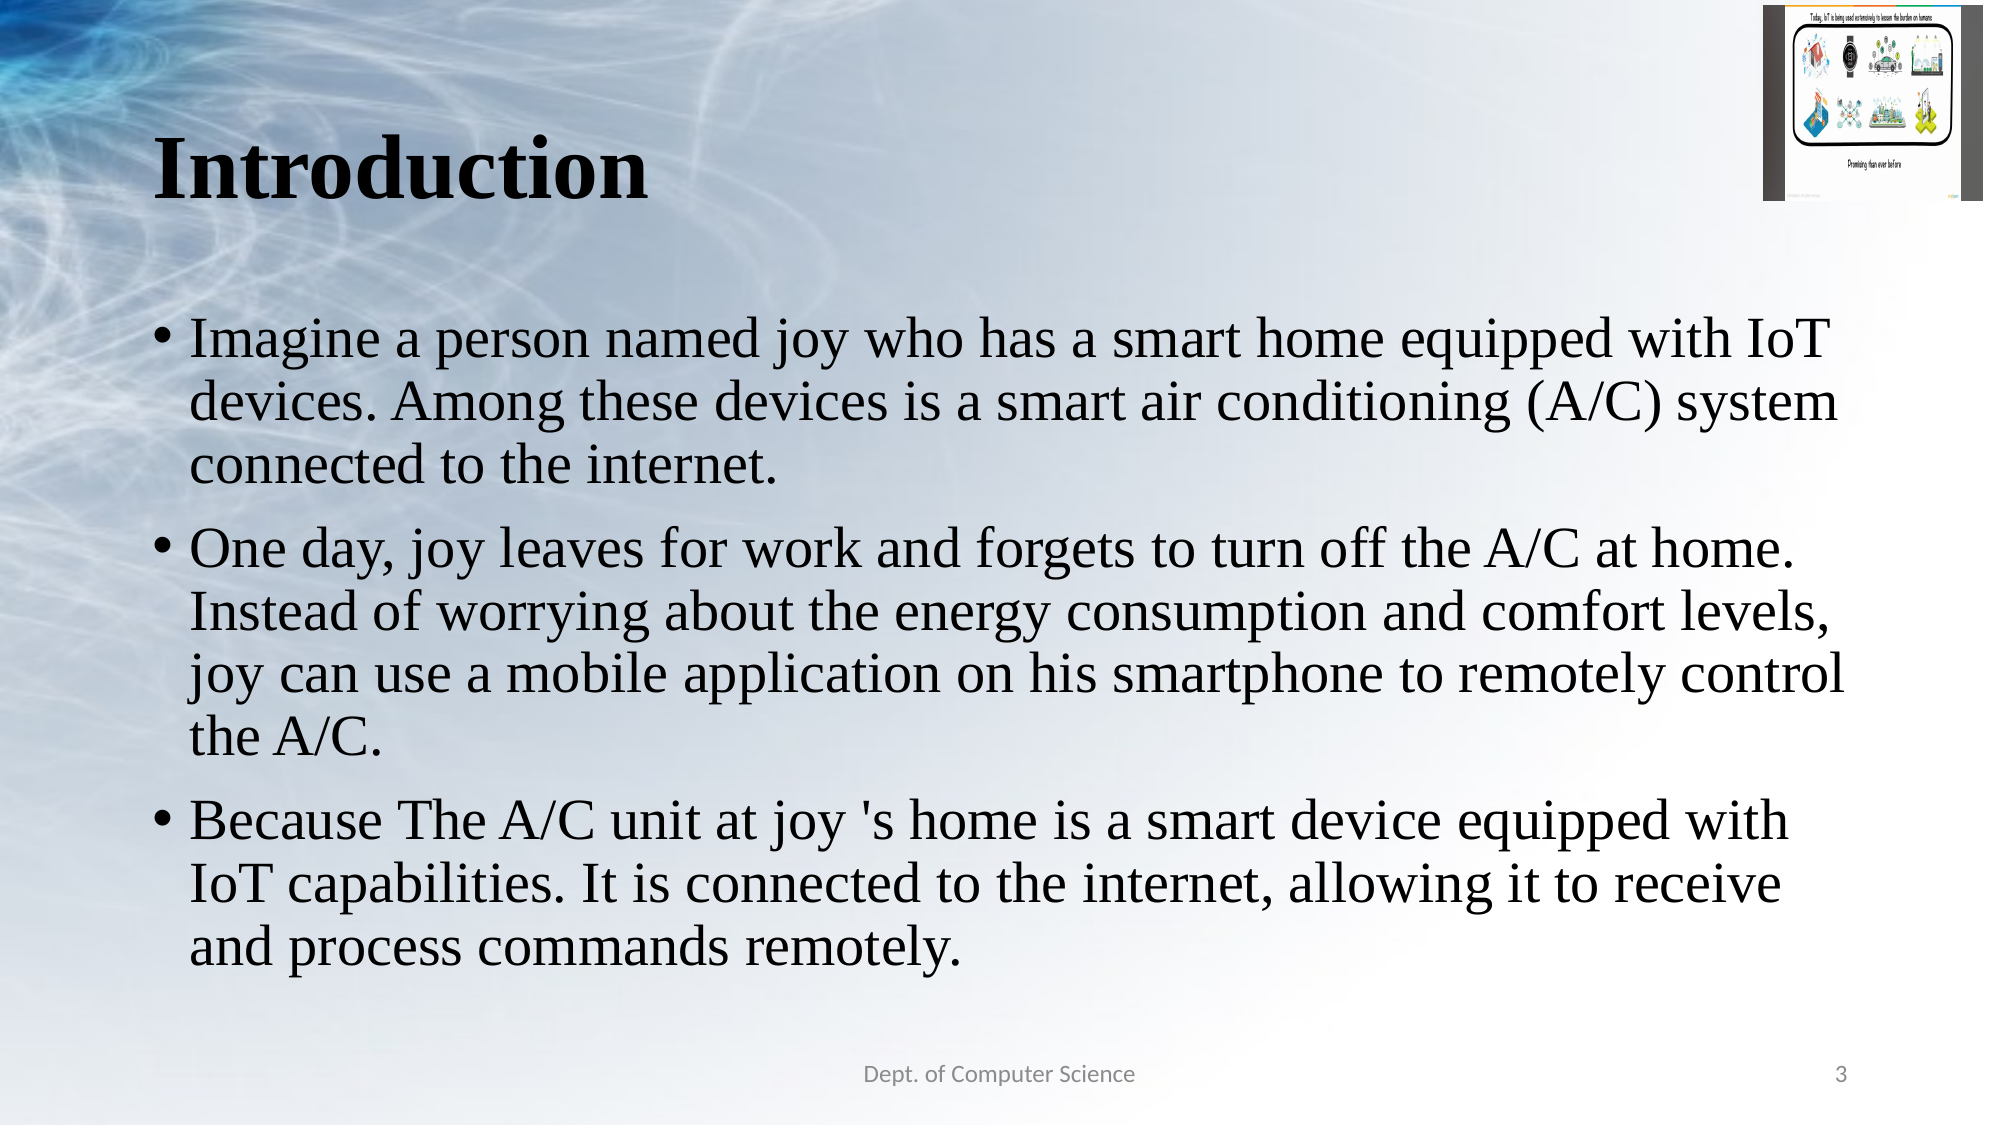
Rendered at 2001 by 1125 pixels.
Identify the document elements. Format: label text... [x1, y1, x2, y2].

footer Dept. of Computer Science [662, 1042, 1338, 1103]
picture [0, 0, 2001, 1125]
slide_number 3 [1412, 1042, 1863, 1103]
title Introduction [137, 59, 1863, 278]
list Imagine a person named joy who has a smart home equipped with IoT devices. Among these devices is a smart air conditioning (A/C) system connected to the internet. One day, joy leaves for work and forgets to turn off the A/C at home. Instead of worrying about the energy consumption and comfort levels, joy can use a mobile application on his smartphone to remotely control the A/C. Because The A/C unit at joy 's home is a smart device equipped with IoT capabilities. It is connected to the internet, allowing it to receive and process commands remotely. [137, 299, 1863, 1014]
